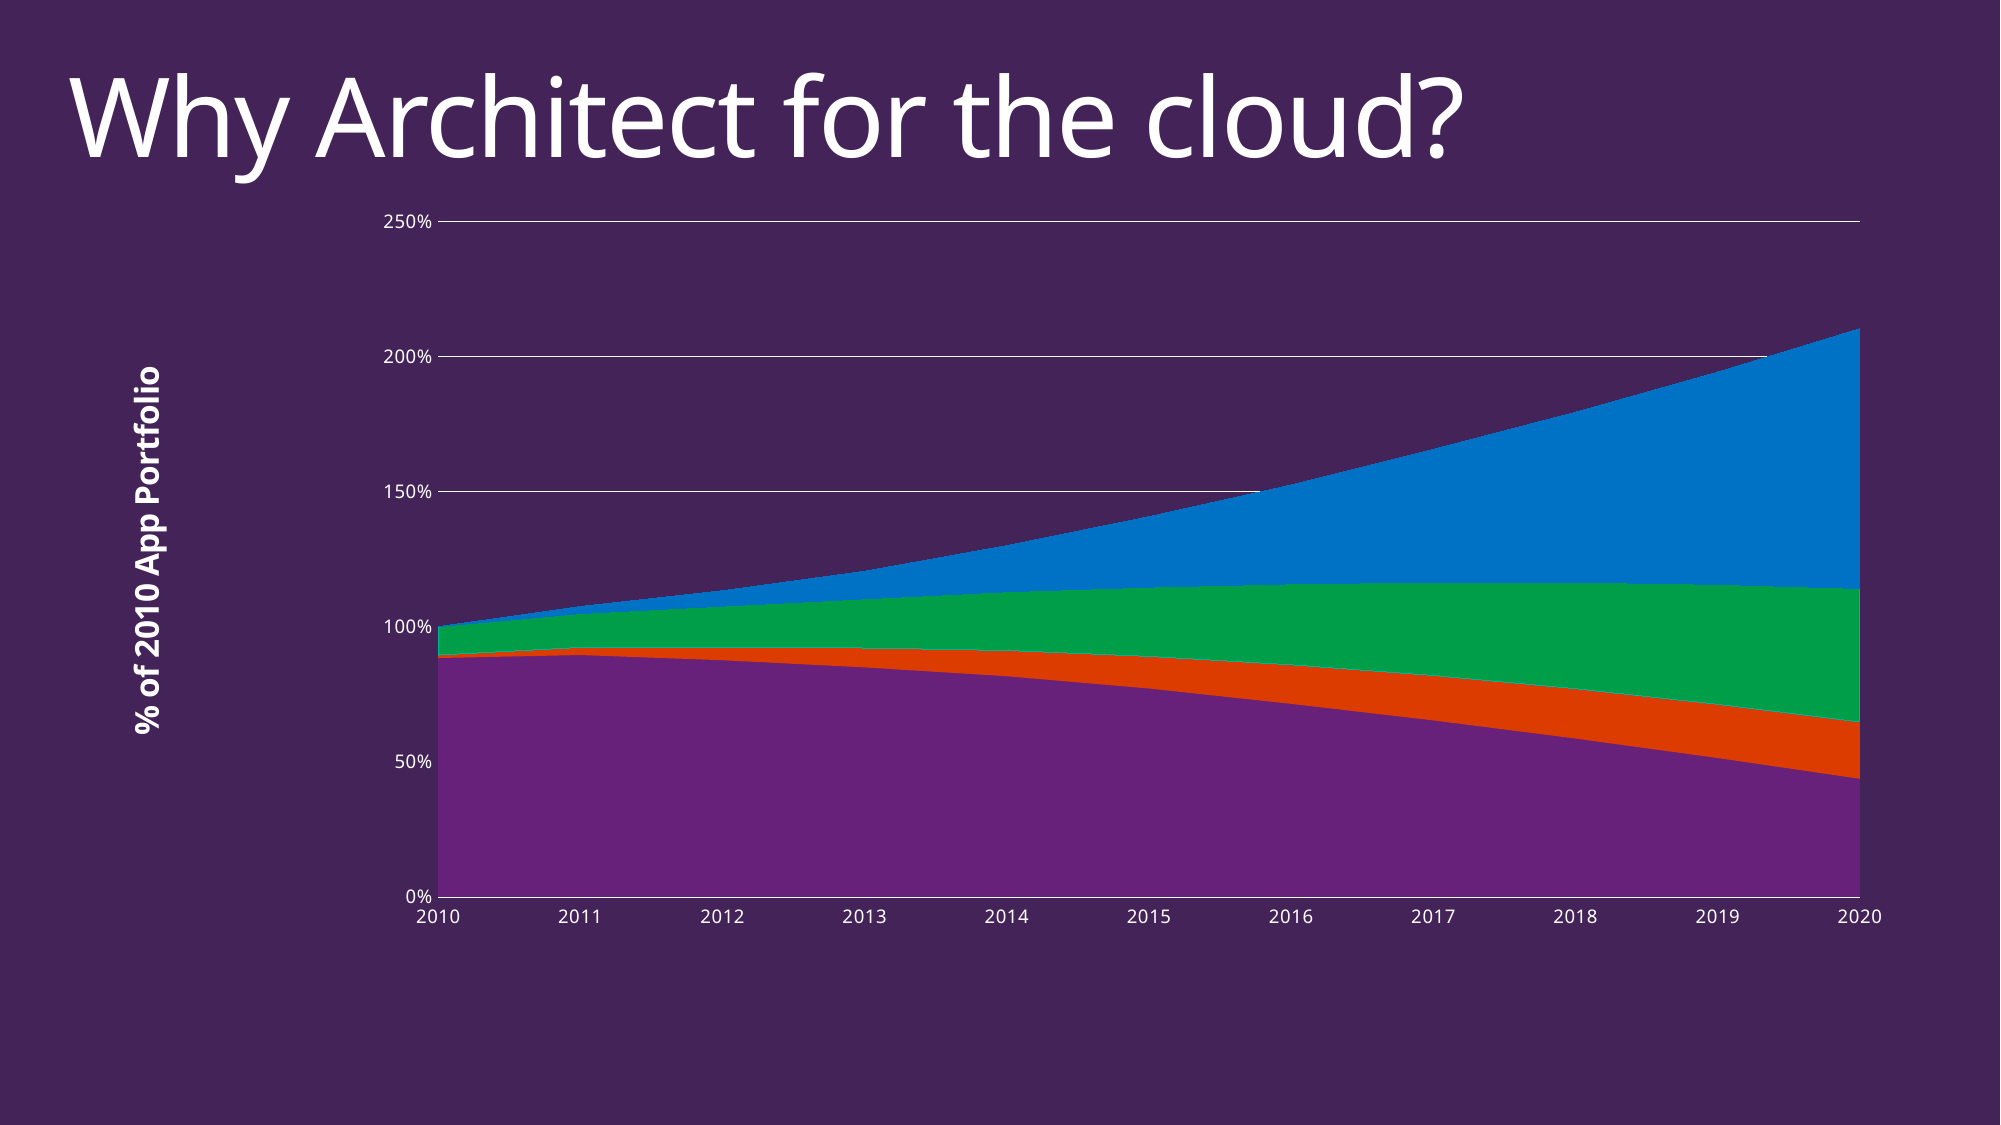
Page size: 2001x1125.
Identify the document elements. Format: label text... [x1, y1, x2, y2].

title Why Architect for the cloud? [44, 47, 1957, 196]
chart [105, 200, 1883, 1004]
